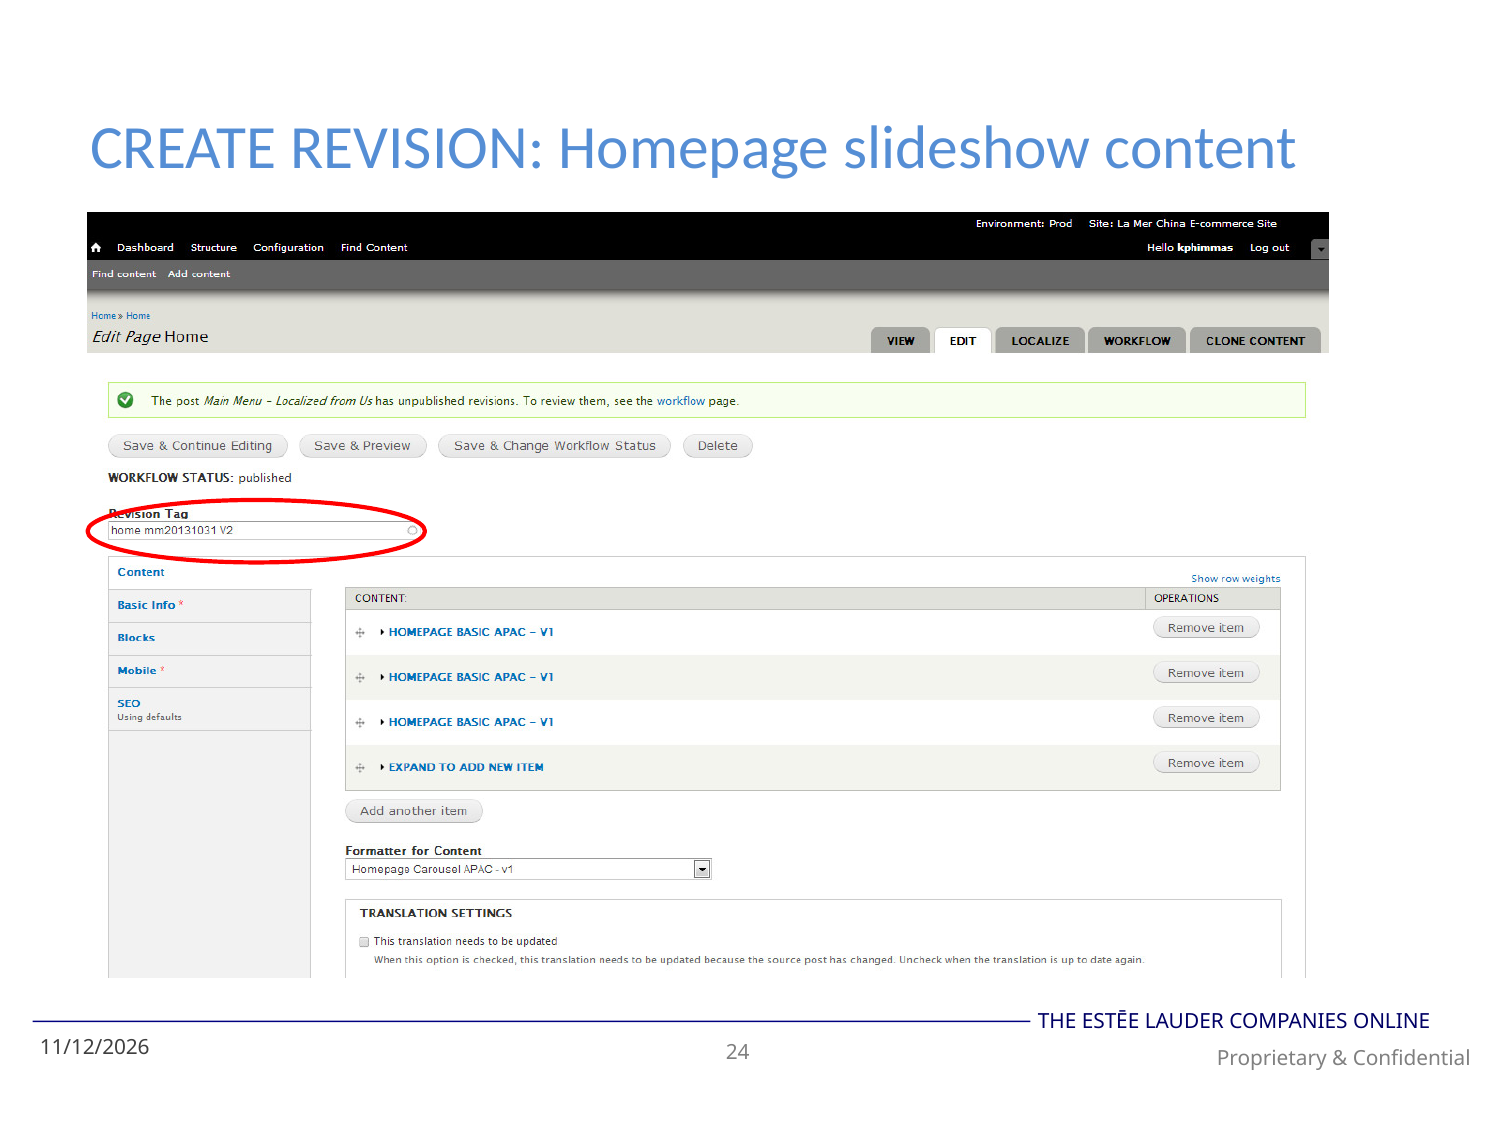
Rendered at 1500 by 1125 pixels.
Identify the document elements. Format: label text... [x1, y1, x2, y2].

text_box CREATE REVISION: Homepage slideshow content [75, 74, 1475, 213]
picture [87, 212, 1330, 978]
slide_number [24, 1017, 338, 1078]
